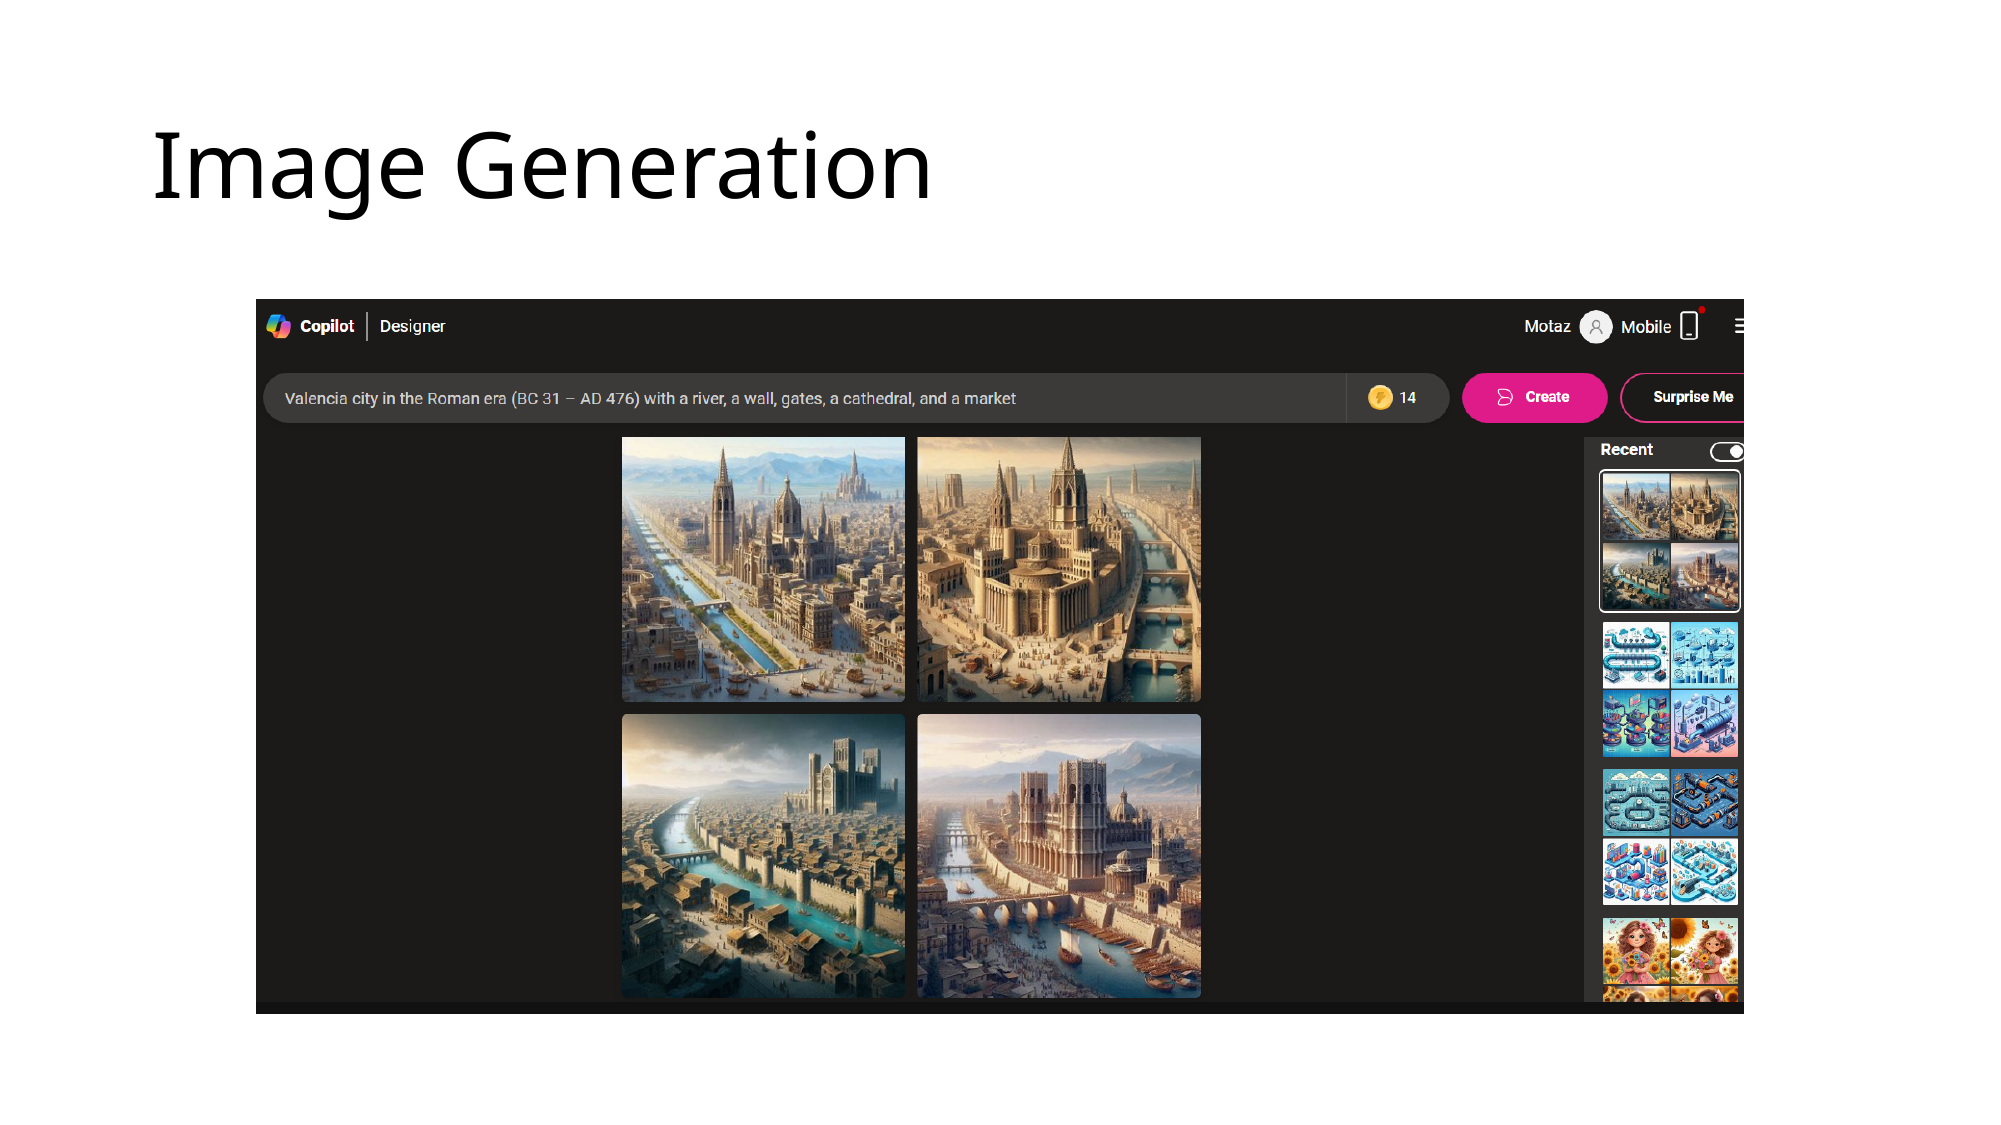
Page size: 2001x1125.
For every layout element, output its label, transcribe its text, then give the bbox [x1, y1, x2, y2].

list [256, 299, 1744, 1014]
title Image Generation [137, 59, 1863, 278]
